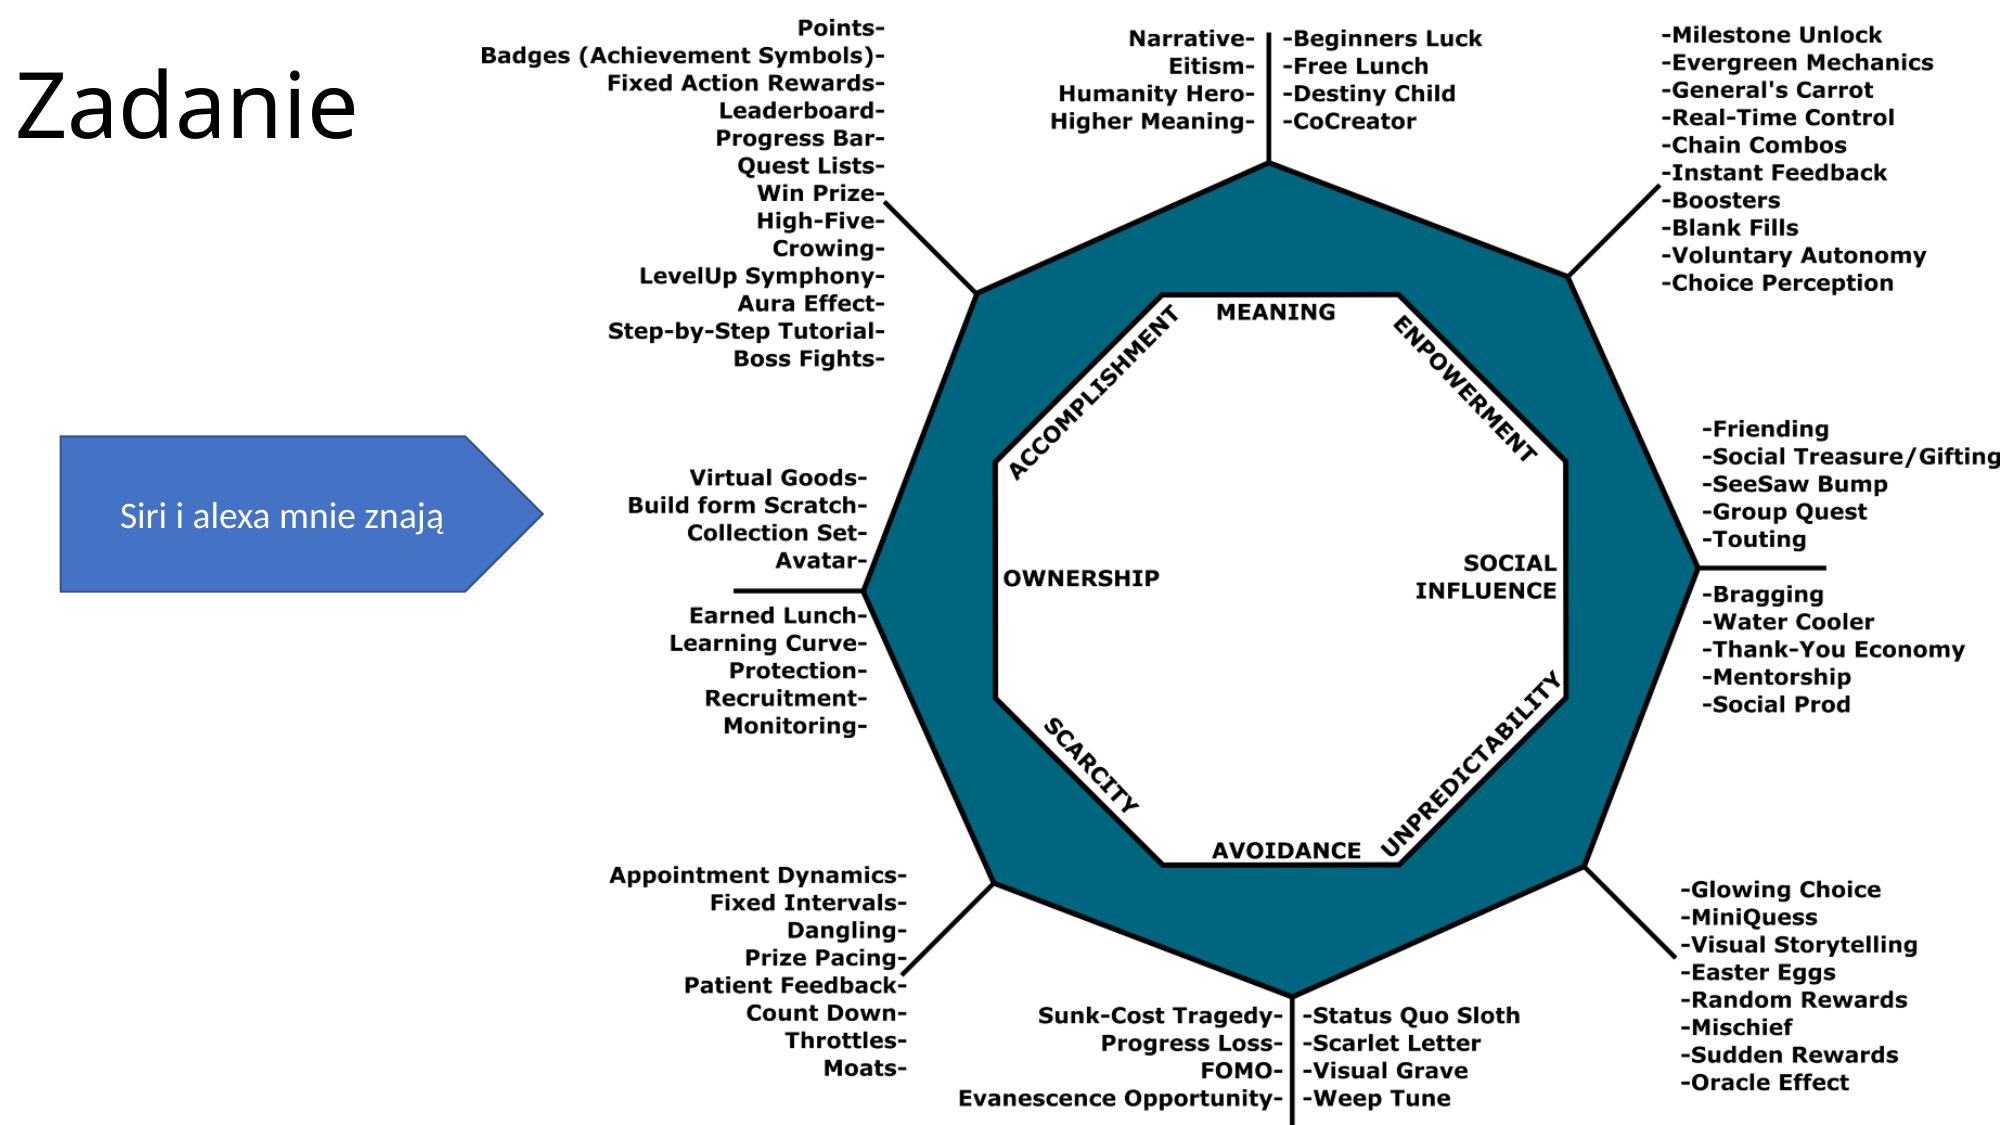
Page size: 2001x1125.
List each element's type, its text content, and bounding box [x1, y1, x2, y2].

text_box Siri i alexa mnie znają [59, 435, 482, 593]
title Zadanie [0, 0, 482, 218]
picture [482, 0, 2000, 1125]
